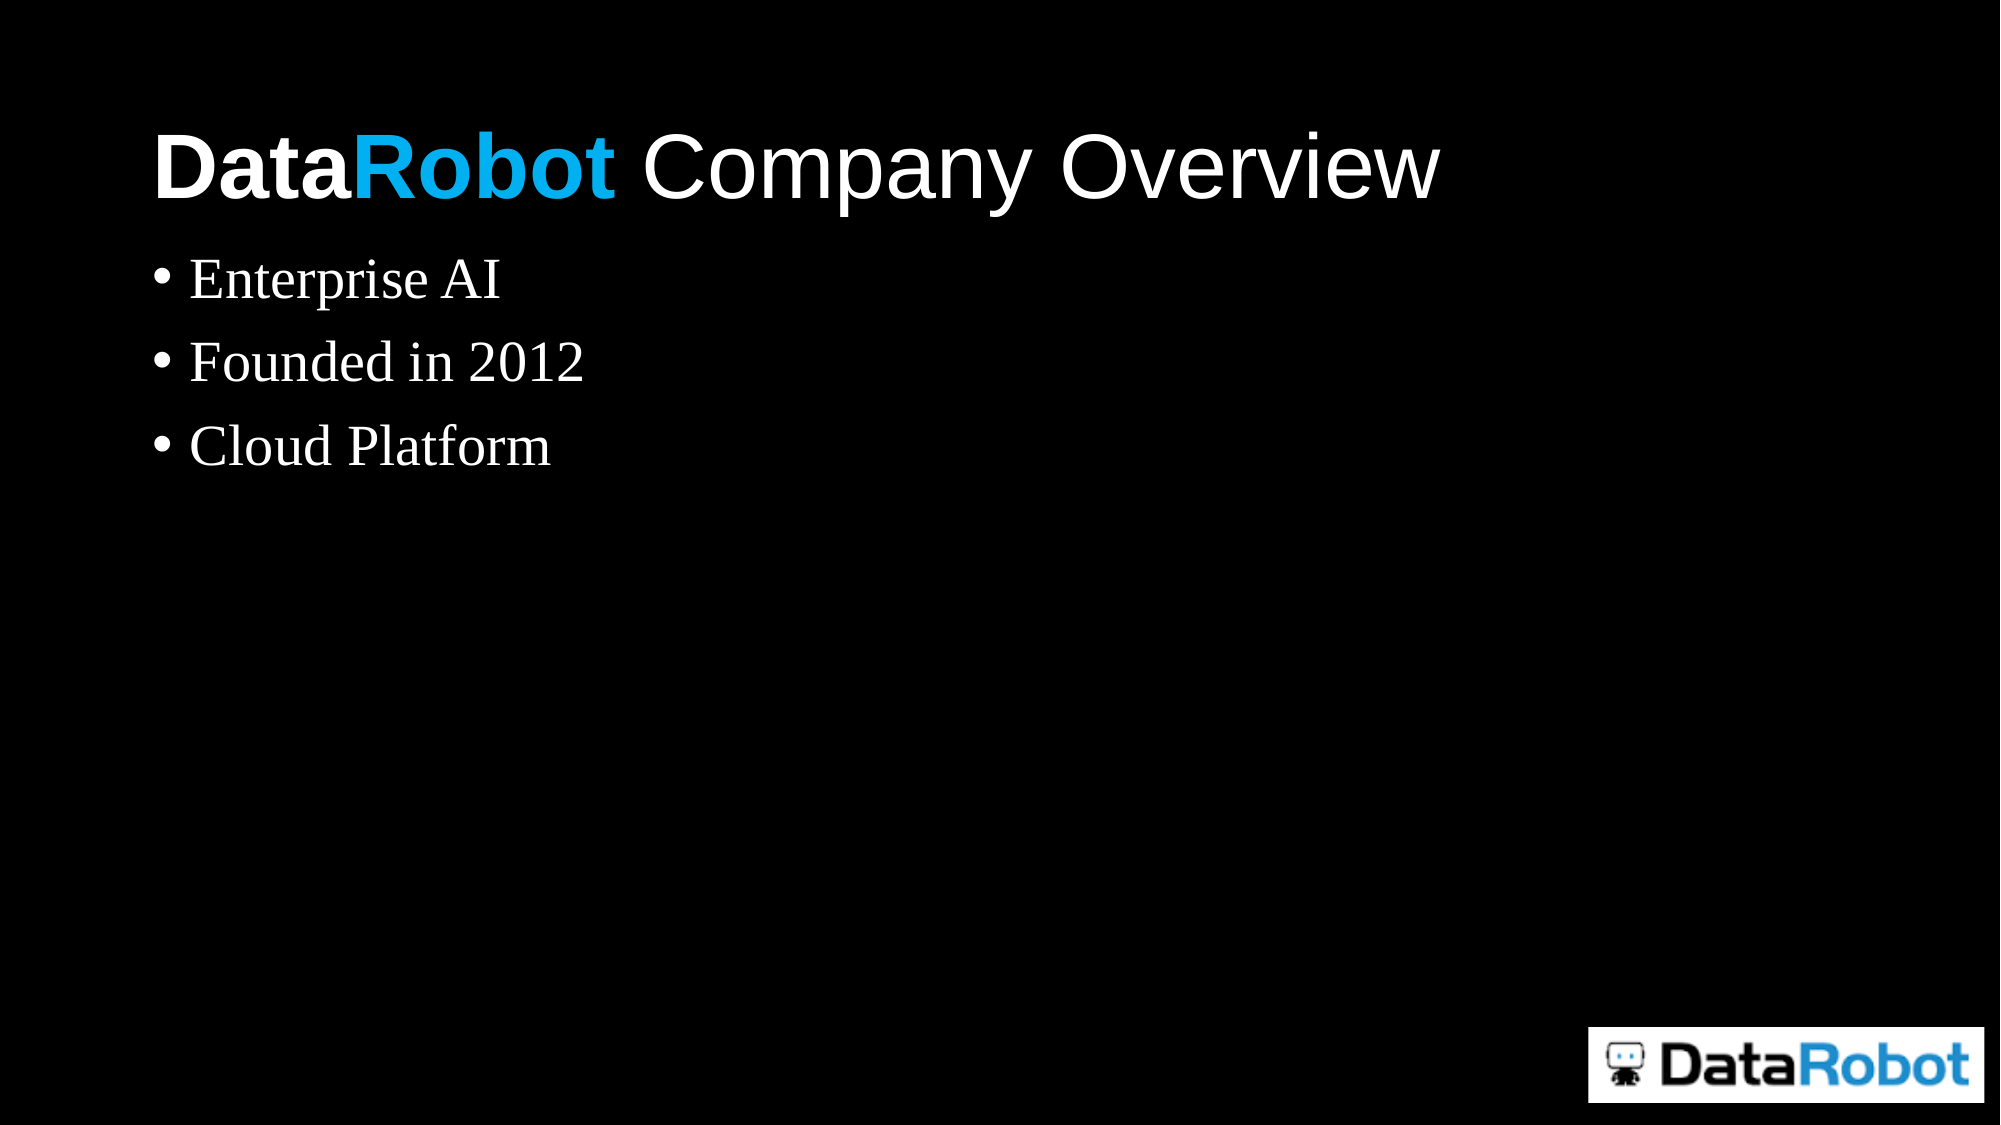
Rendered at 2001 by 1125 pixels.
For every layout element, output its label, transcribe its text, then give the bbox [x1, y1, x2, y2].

list Enterprise AI Founded in 2012 Cloud Platform [137, 240, 1863, 1093]
title DataRobot Company Overview [137, 59, 1863, 240]
picture [1588, 1027, 1985, 1103]
